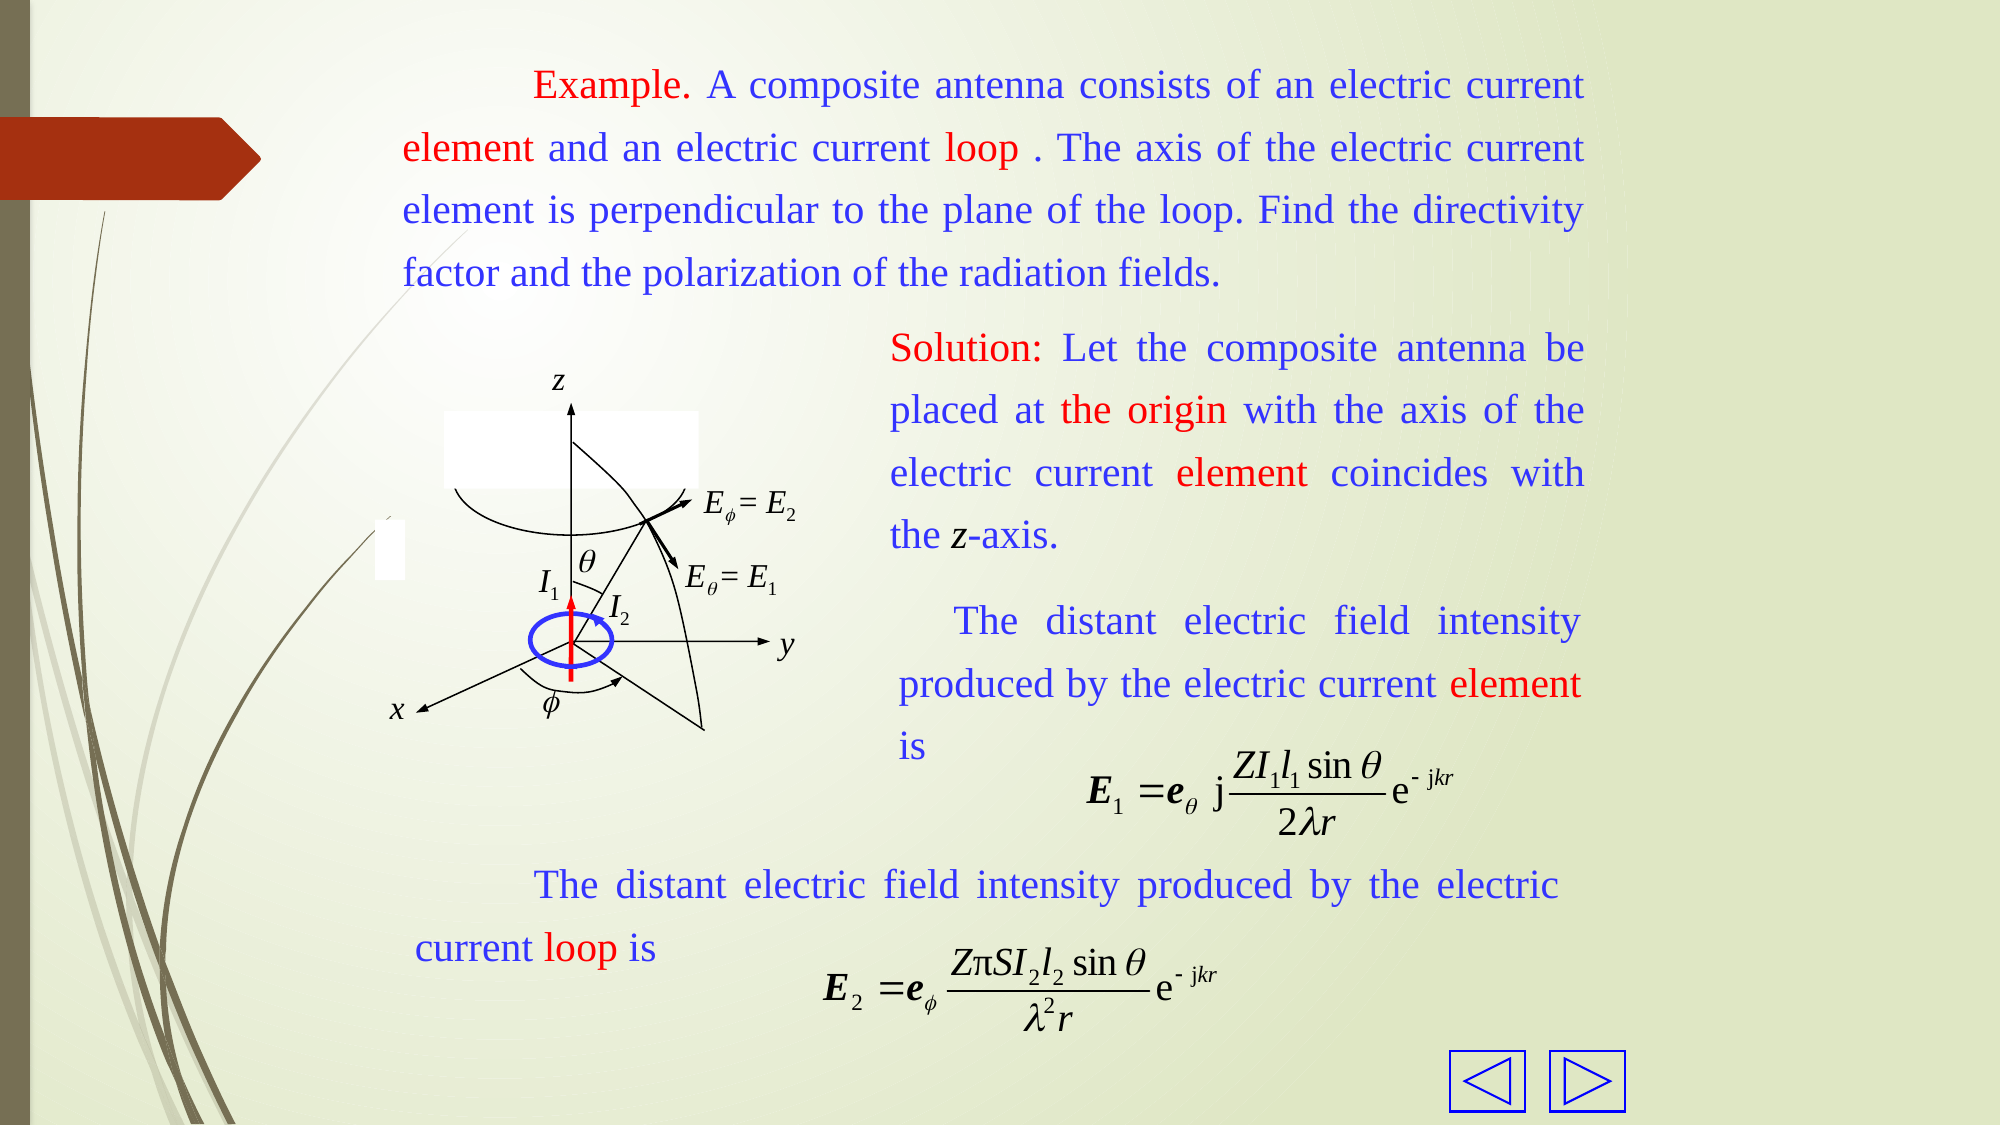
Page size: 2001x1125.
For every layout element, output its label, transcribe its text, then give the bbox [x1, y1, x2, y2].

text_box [1078, 739, 1464, 845]
text_box Example. A composite antenna consists of an electric current element and an electric current loop . The axis of the electric current element is perpendicular to the plane of the loop. Find the directivity factor and the polarization of the radiation fields. [387, 37, 1600, 303]
text_box [1449, 1050, 1525, 1112]
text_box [374, 349, 826, 738]
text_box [443, 746, 815, 753]
text_box [1549, 1050, 1625, 1112]
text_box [815, 937, 1226, 1041]
text_box The distant electric field intensity produced by the electric current element is [883, 573, 1597, 776]
text_box The distant electric field intensity produced by the electric current loop is [399, 837, 1575, 978]
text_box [639, 472, 833, 536]
text_box Solution: Let the composite antenna be placed at the origin with the axis of the electric current element coincides with the z-axis. [875, 299, 1600, 565]
